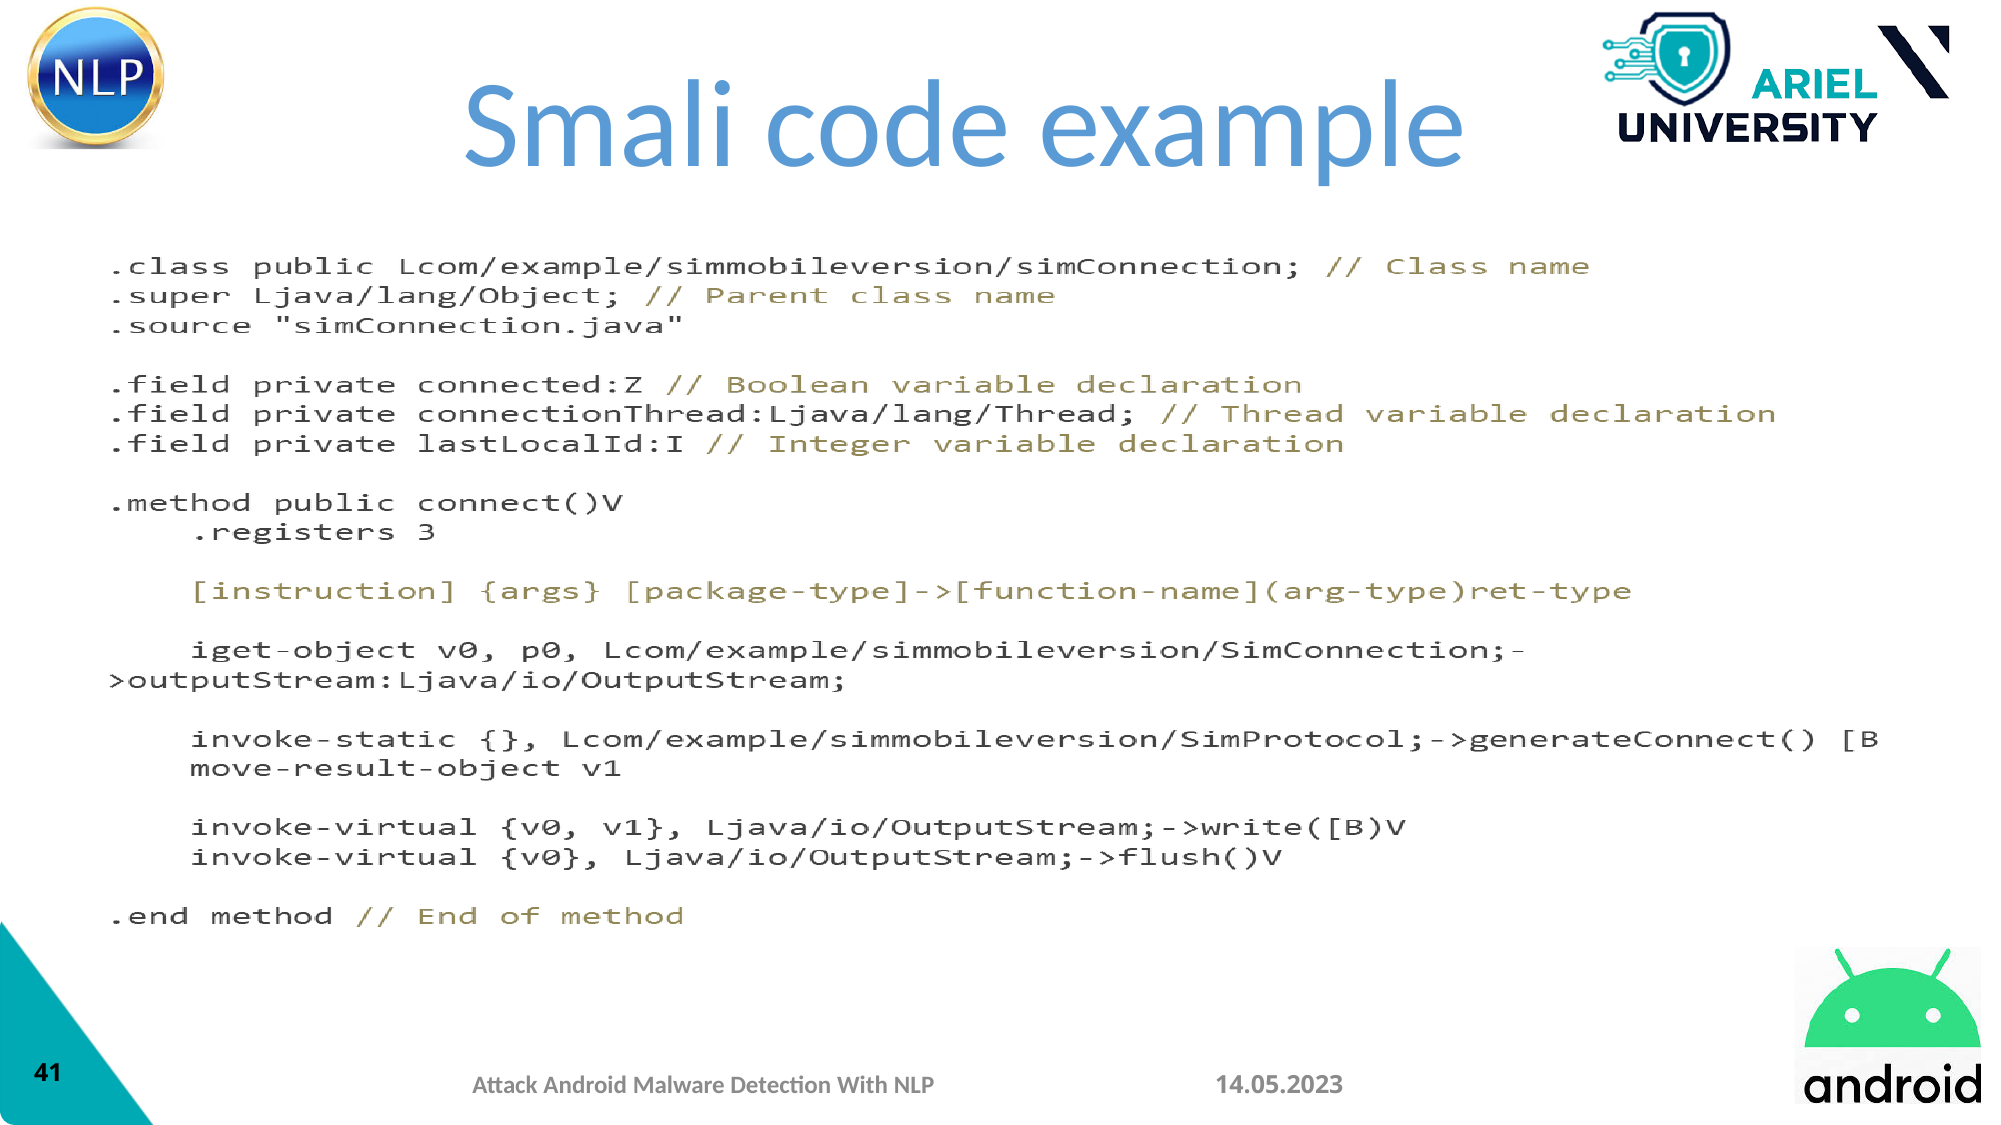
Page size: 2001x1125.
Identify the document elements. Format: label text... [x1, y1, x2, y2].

text_box Smali code example [431, 33, 1500, 199]
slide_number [908, 1053, 1359, 1114]
picture [19, 0, 172, 150]
picture [0, 243, 2000, 1125]
picture [1597, 11, 1954, 150]
footer Attack Android Malware Detection With NLP [366, 1053, 908, 1114]
